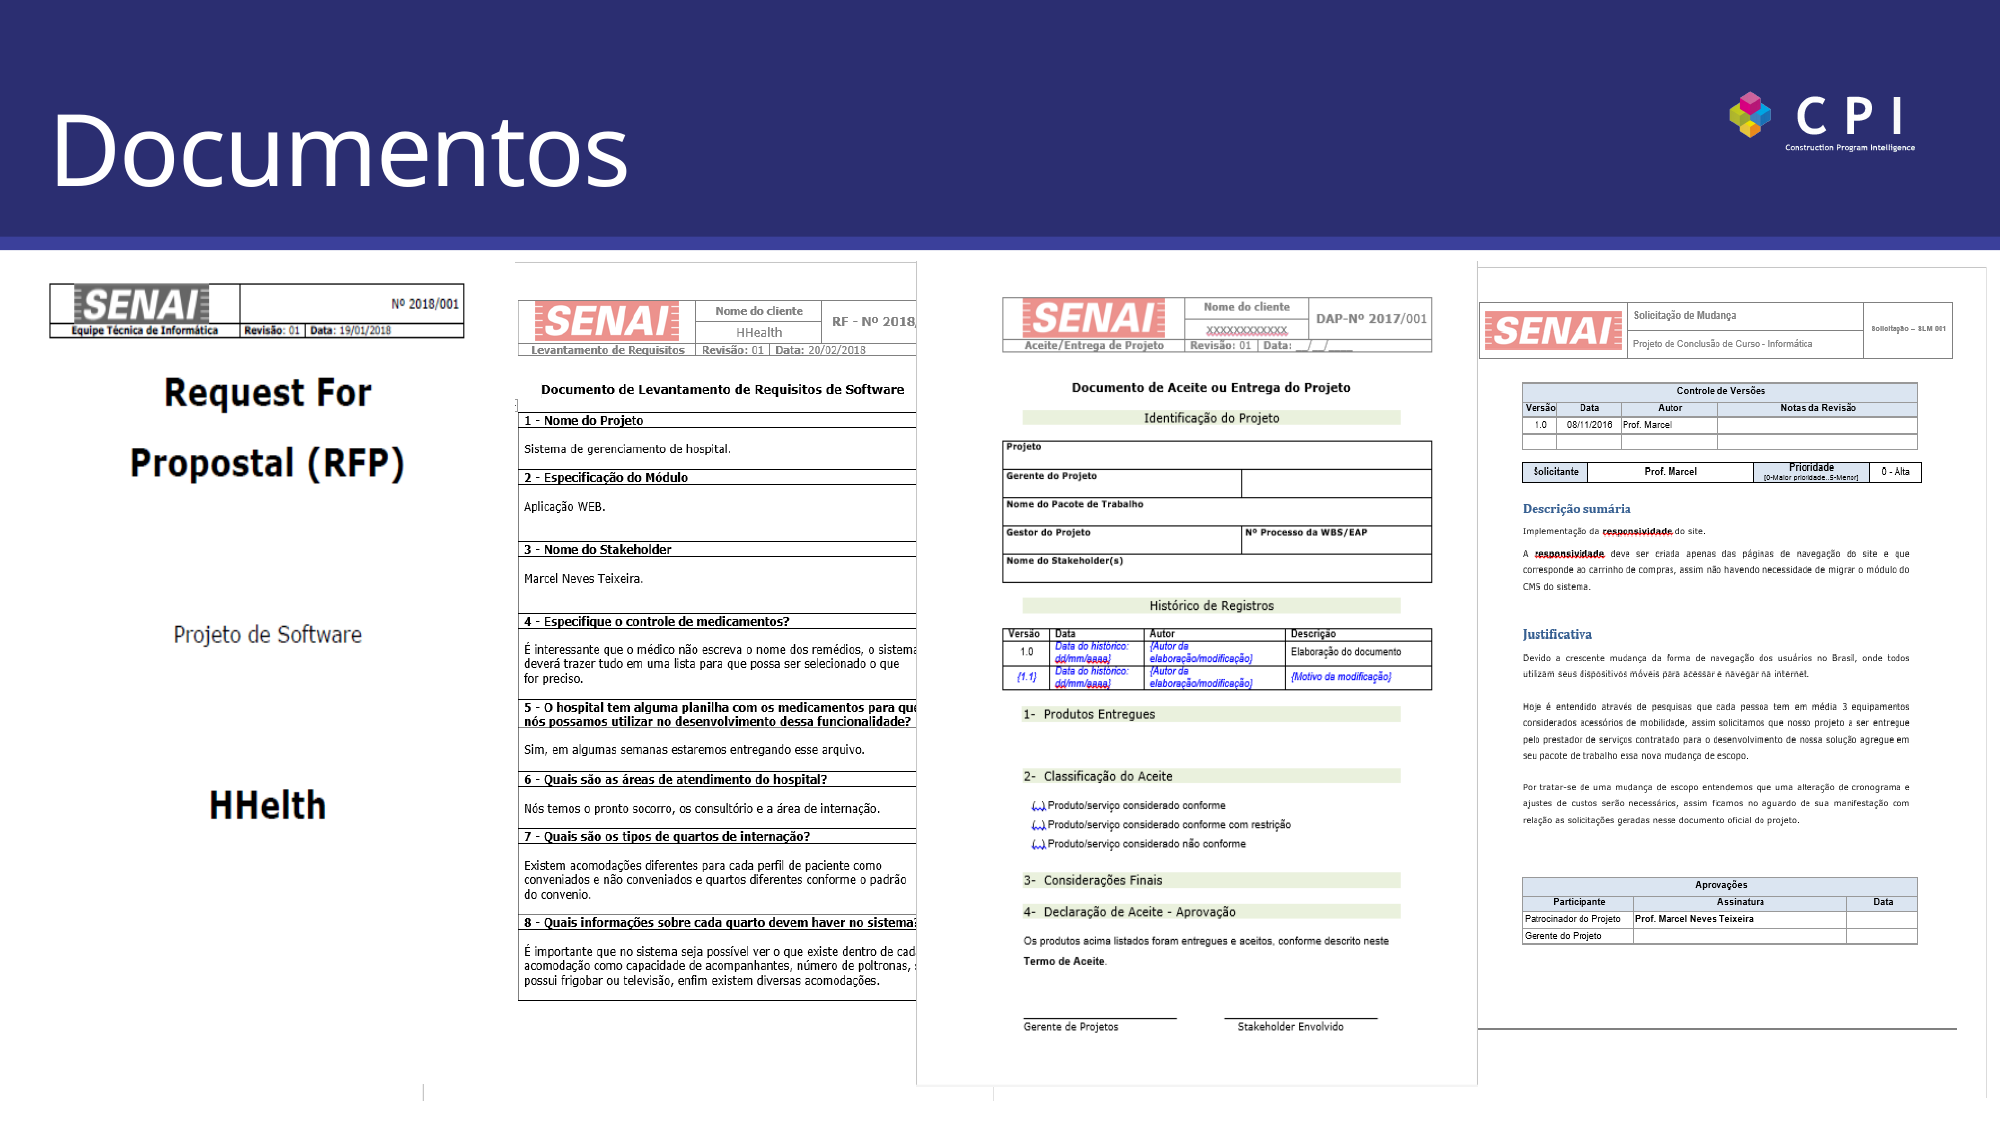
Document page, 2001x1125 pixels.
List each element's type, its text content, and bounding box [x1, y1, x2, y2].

title Documentos [33, 45, 1609, 216]
picture [1707, 0, 1969, 262]
picture [0, 261, 1987, 1101]
